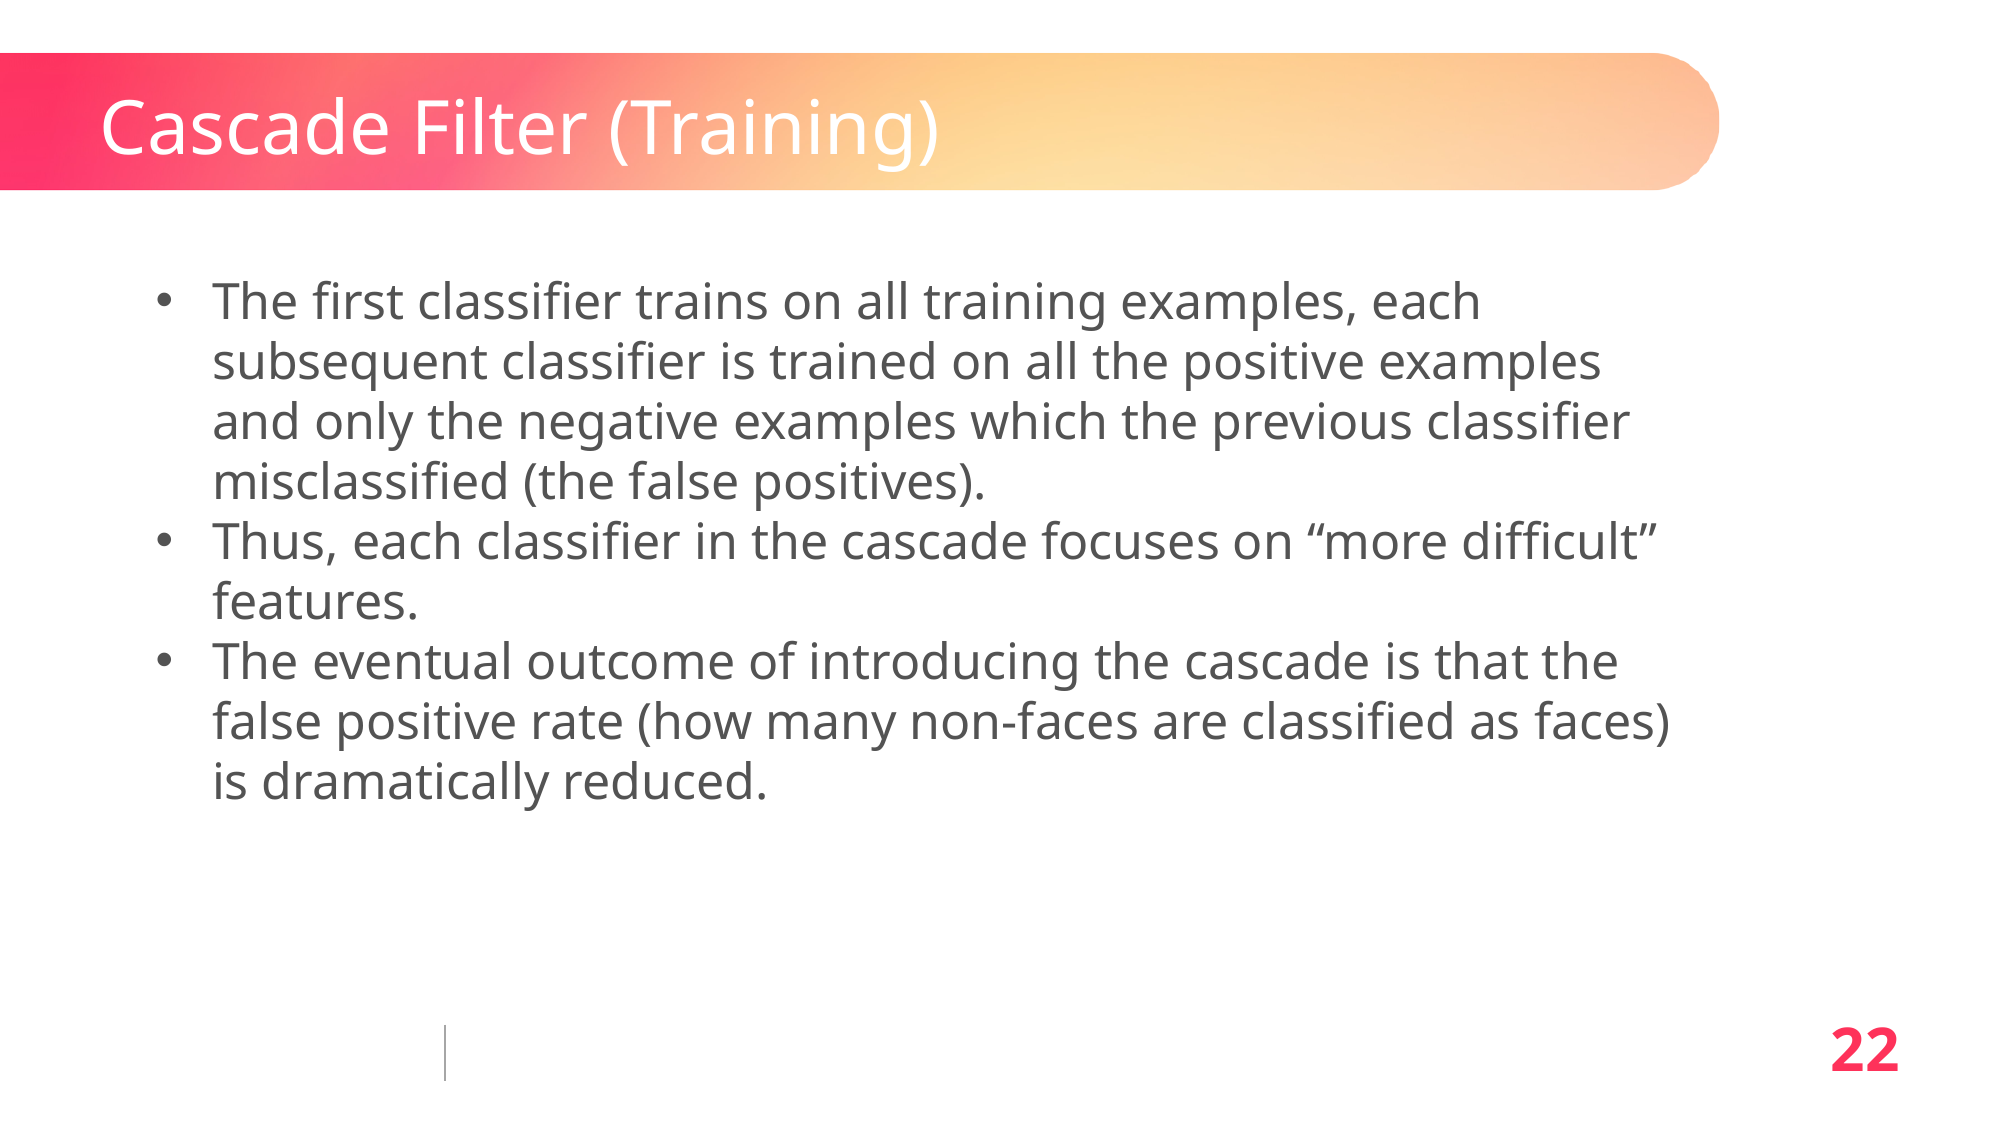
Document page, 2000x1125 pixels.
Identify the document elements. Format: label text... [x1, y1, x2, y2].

title Cascade Filter (Training) [99, 66, 1900, 183]
picture [0, 19, 2000, 226]
slide_number 22 [1432, 1022, 1900, 1083]
text_box The first classifier trains on all training examples, each subsequent classifier is trained on all the positive examples and only the negative examples which the previous classifier misclassified (the false positives). Thus, each classifier in the cascade focuses on “more difficult” features. The eventual outcome of introducing the cascade is that the false positive rate (how many non-faces are classified as faces) is dramatically reduced. [140, 261, 1705, 937]
